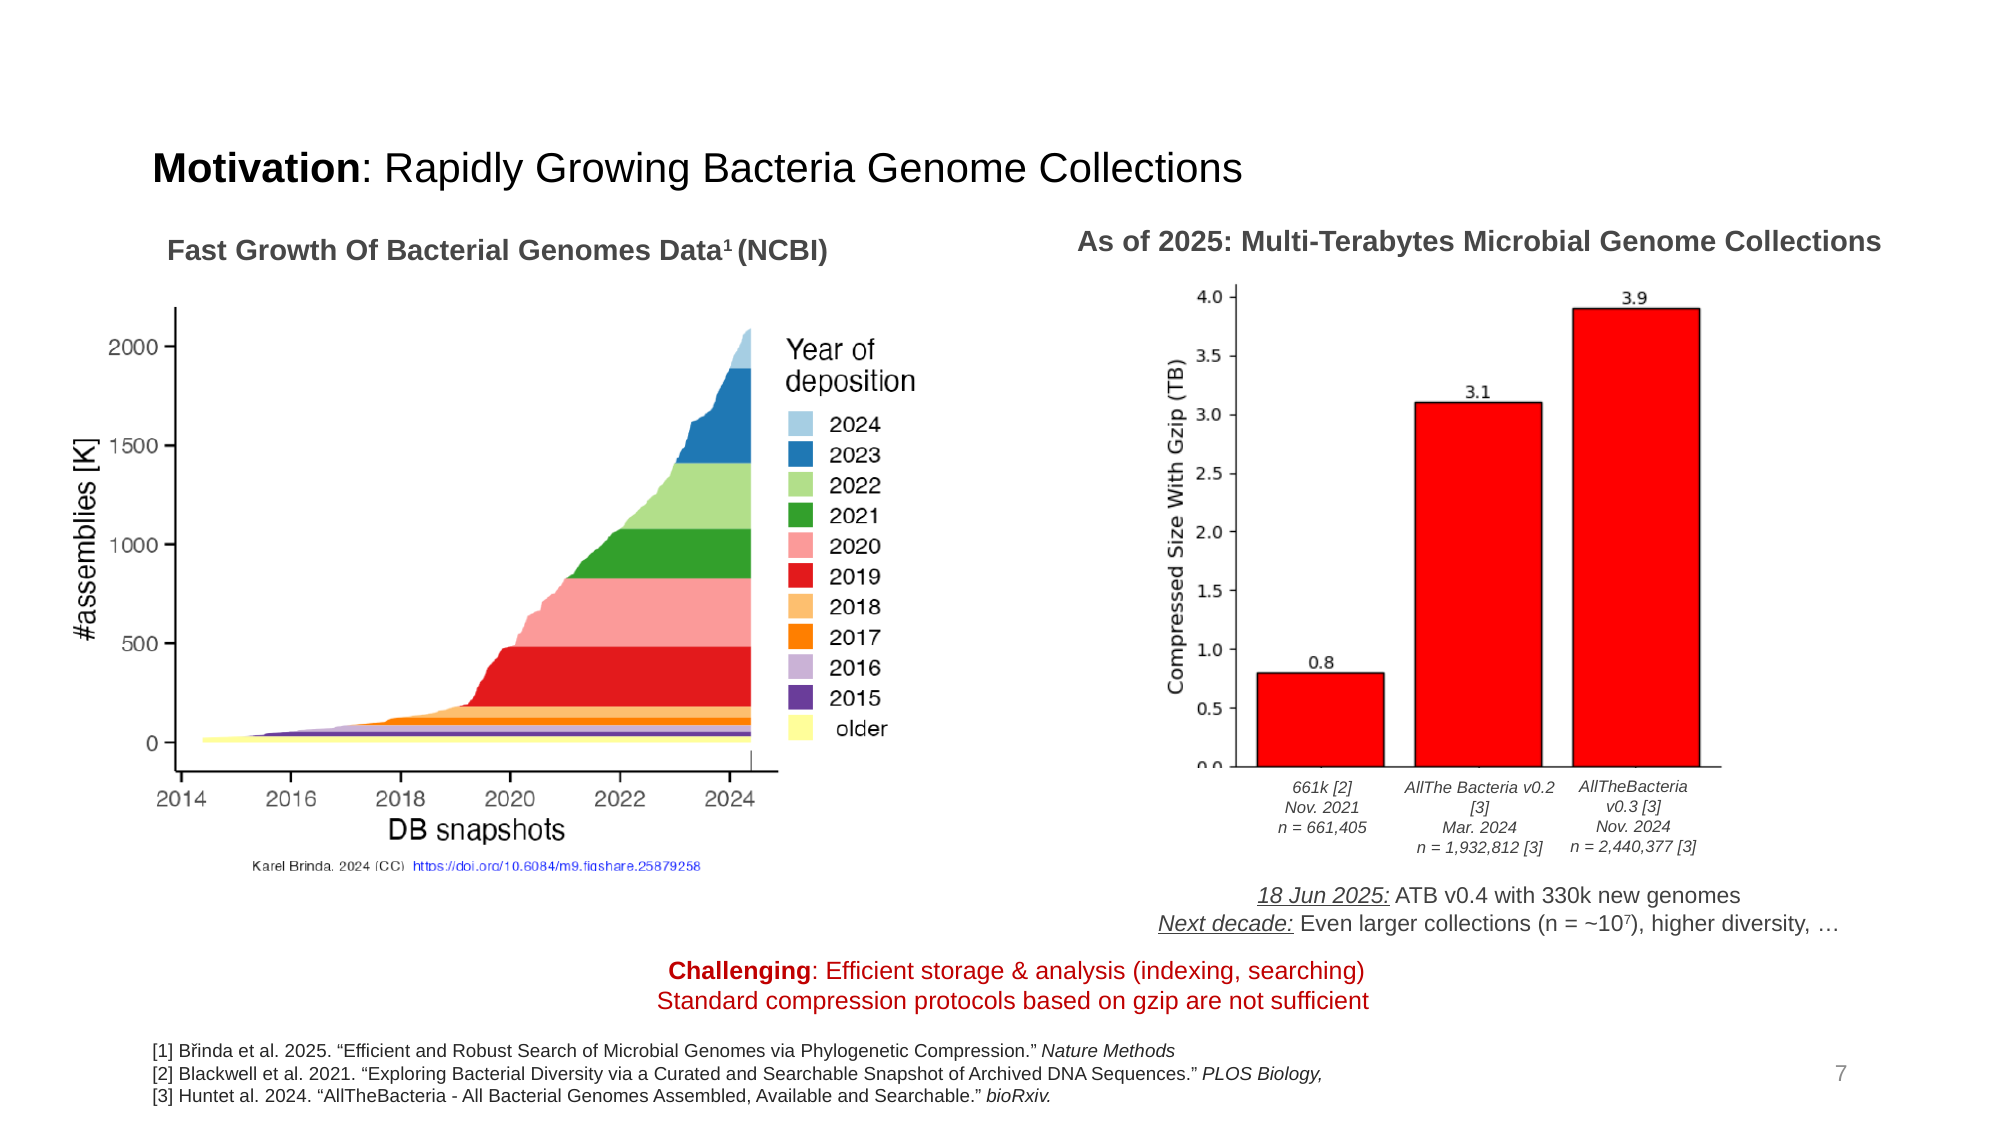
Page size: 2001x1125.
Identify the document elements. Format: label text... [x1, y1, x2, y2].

title Motivation: Rapidly Growing Bacteria Genome Collections [137, 59, 1863, 278]
text_box 18 Jun 2025: ATB v0.4 with 330k new genomes Next decade: Even larger collections (n = ~107), higher diversity, … [1136, 873, 1863, 944]
footer [1] Břinda et al. 2025. “Efficient and Robust Search of Microbial Genomes via Phylogenetic Compression.” Nature Methods [2] Blackwell et al. 2021. “Exploring Bacterial Diversity via a Curated and Searchable Snapshot of Archived DNA Sequences.” PLOS Biology, [3] Huntet al. 2024. “AllTheBacteria - All Bacterial Genomes Assembled, Available and Searchable.” bioRxiv. [137, 1042, 1413, 1103]
slide_number 7 [1605, 1042, 1863, 1103]
text_box Fast Growth Of Bacterial Genomes Data1 (NCBI) [53, 223, 942, 274]
text_box As of 2025: Multi-Terabytes Microbial Genome Collections [998, 214, 1962, 265]
text_box Challenging: Efficient storage & analysis (indexing, searching) Standard compression protocols based on gzip are not sufficient [553, 947, 1482, 1022]
picture [37, 298, 925, 877]
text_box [1074, 282, 1882, 866]
